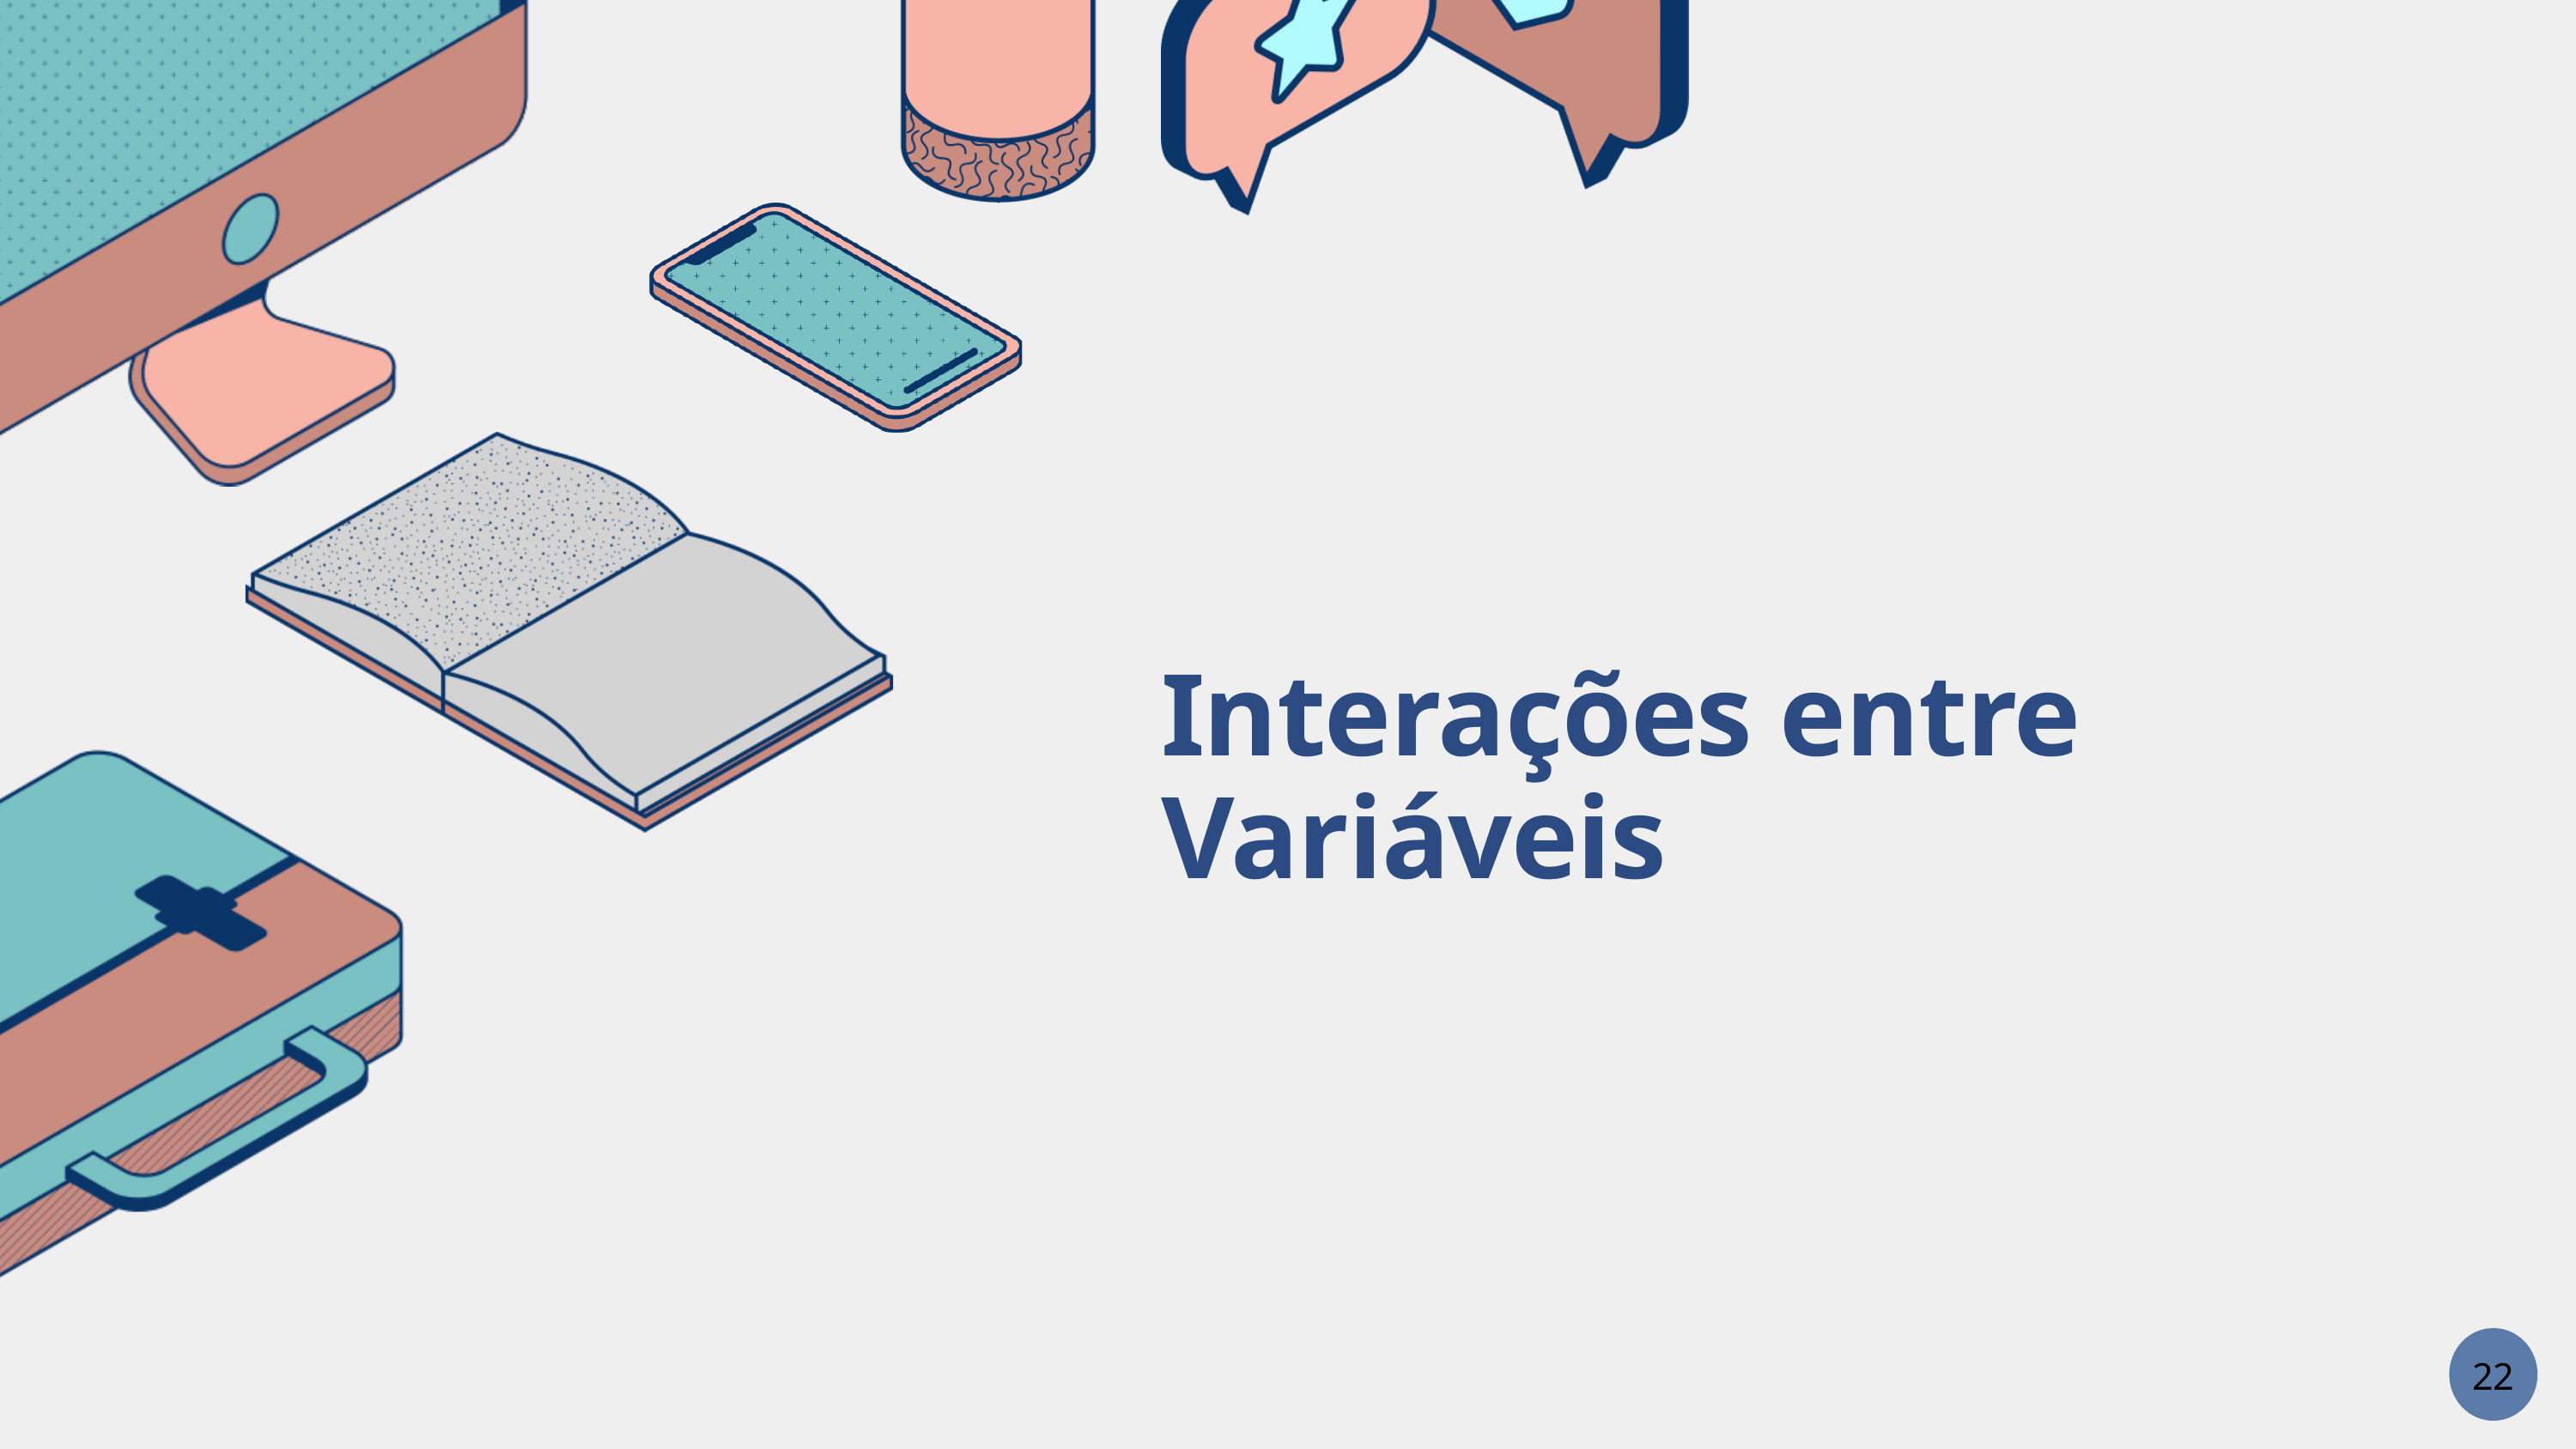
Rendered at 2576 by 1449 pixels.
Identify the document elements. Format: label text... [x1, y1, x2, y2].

text_box [245, 432, 894, 833]
text_box [1161, 0, 1689, 217]
text_box [893, 0, 1103, 203]
text_box [0, 0, 529, 487]
text_box Interações entre Variáveis [1161, 654, 2474, 902]
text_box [2449, 1327, 2538, 1422]
text_box [649, 203, 1023, 433]
text_box [0, 749, 406, 1329]
